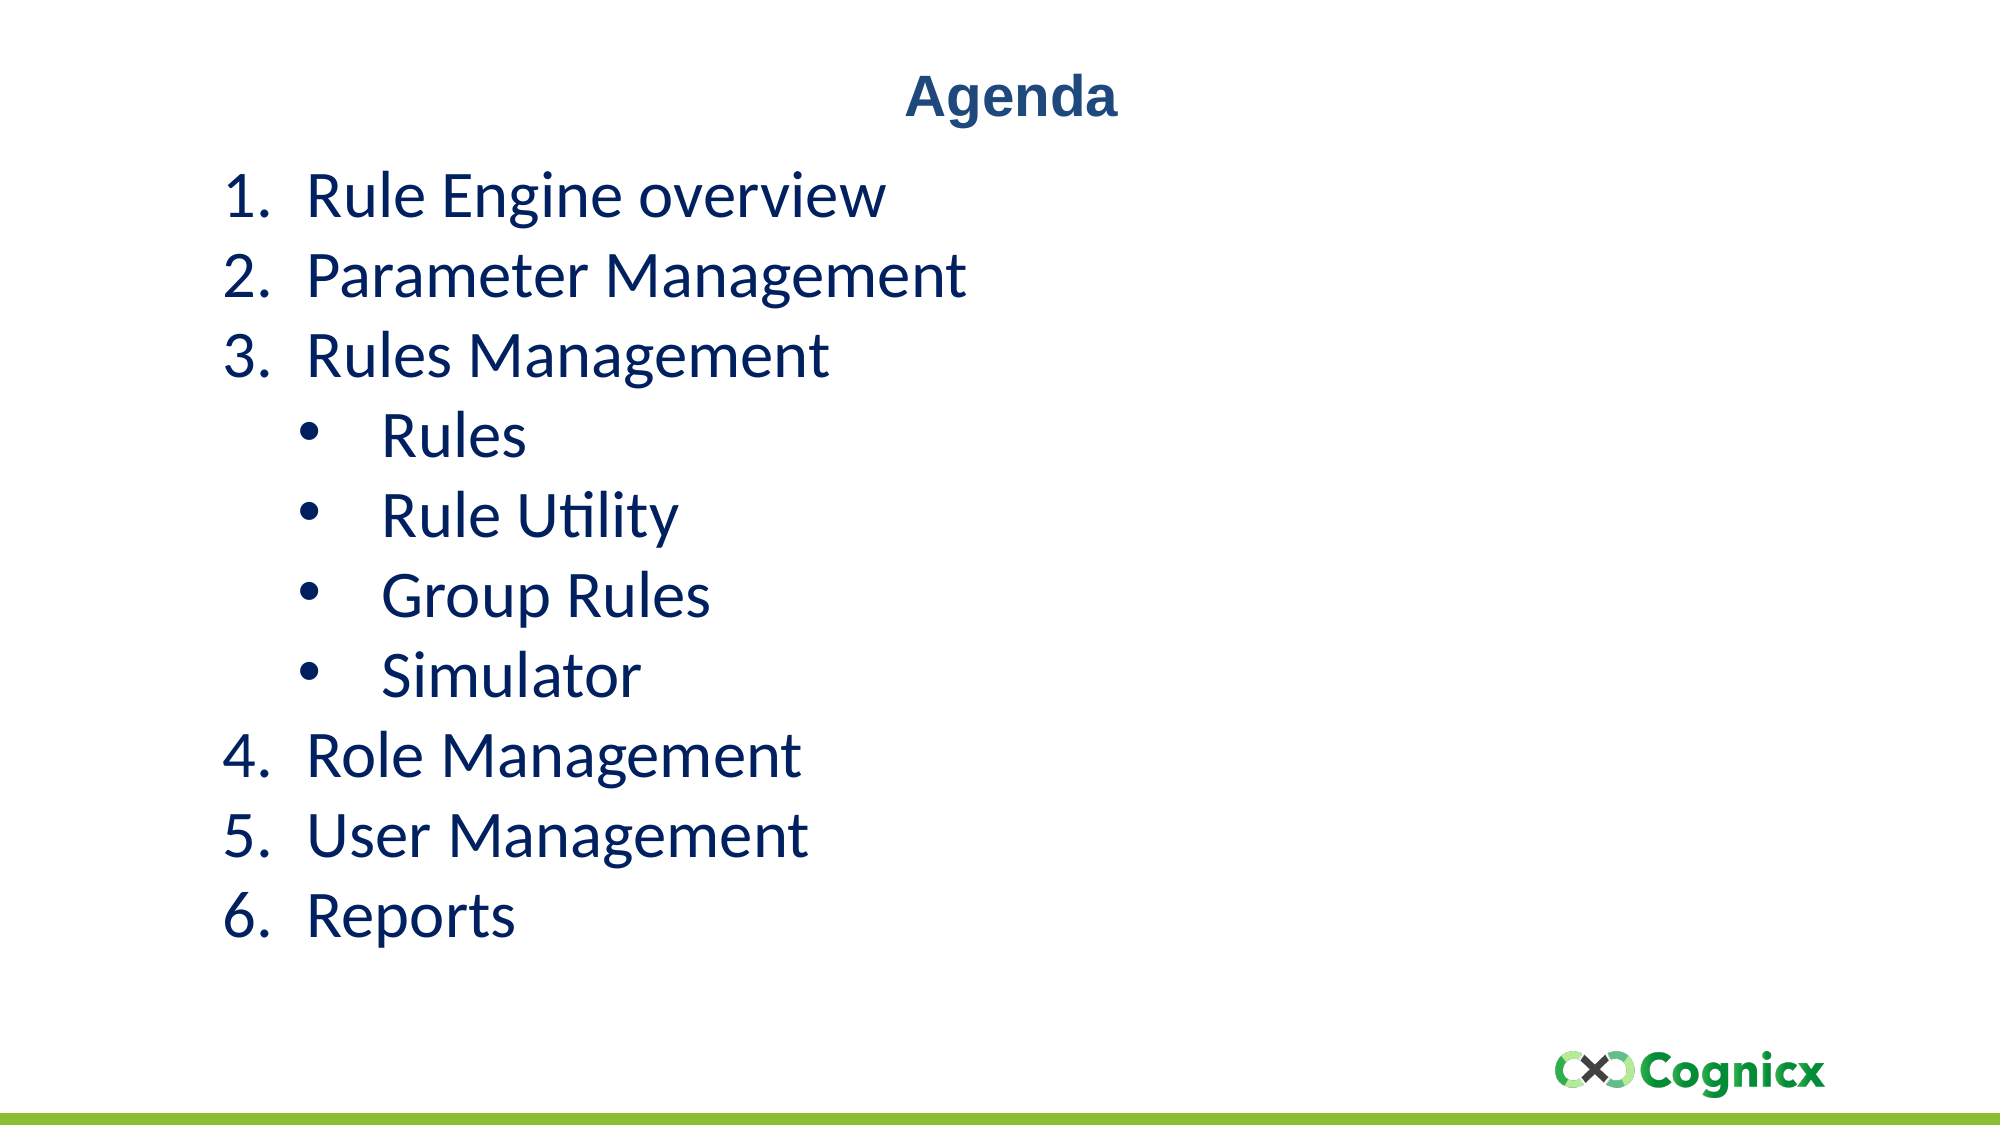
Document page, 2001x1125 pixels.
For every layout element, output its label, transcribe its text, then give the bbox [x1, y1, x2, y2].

text_box Agenda [76, 49, 1947, 137]
list Rule Engine overview Parameter Management Rules Management Rules Rule Utility Group Rules Simulator Role Management User Management Reports [147, 150, 1948, 1040]
text_box [51, 24, 1922, 151]
picture [1555, 1051, 1825, 1098]
